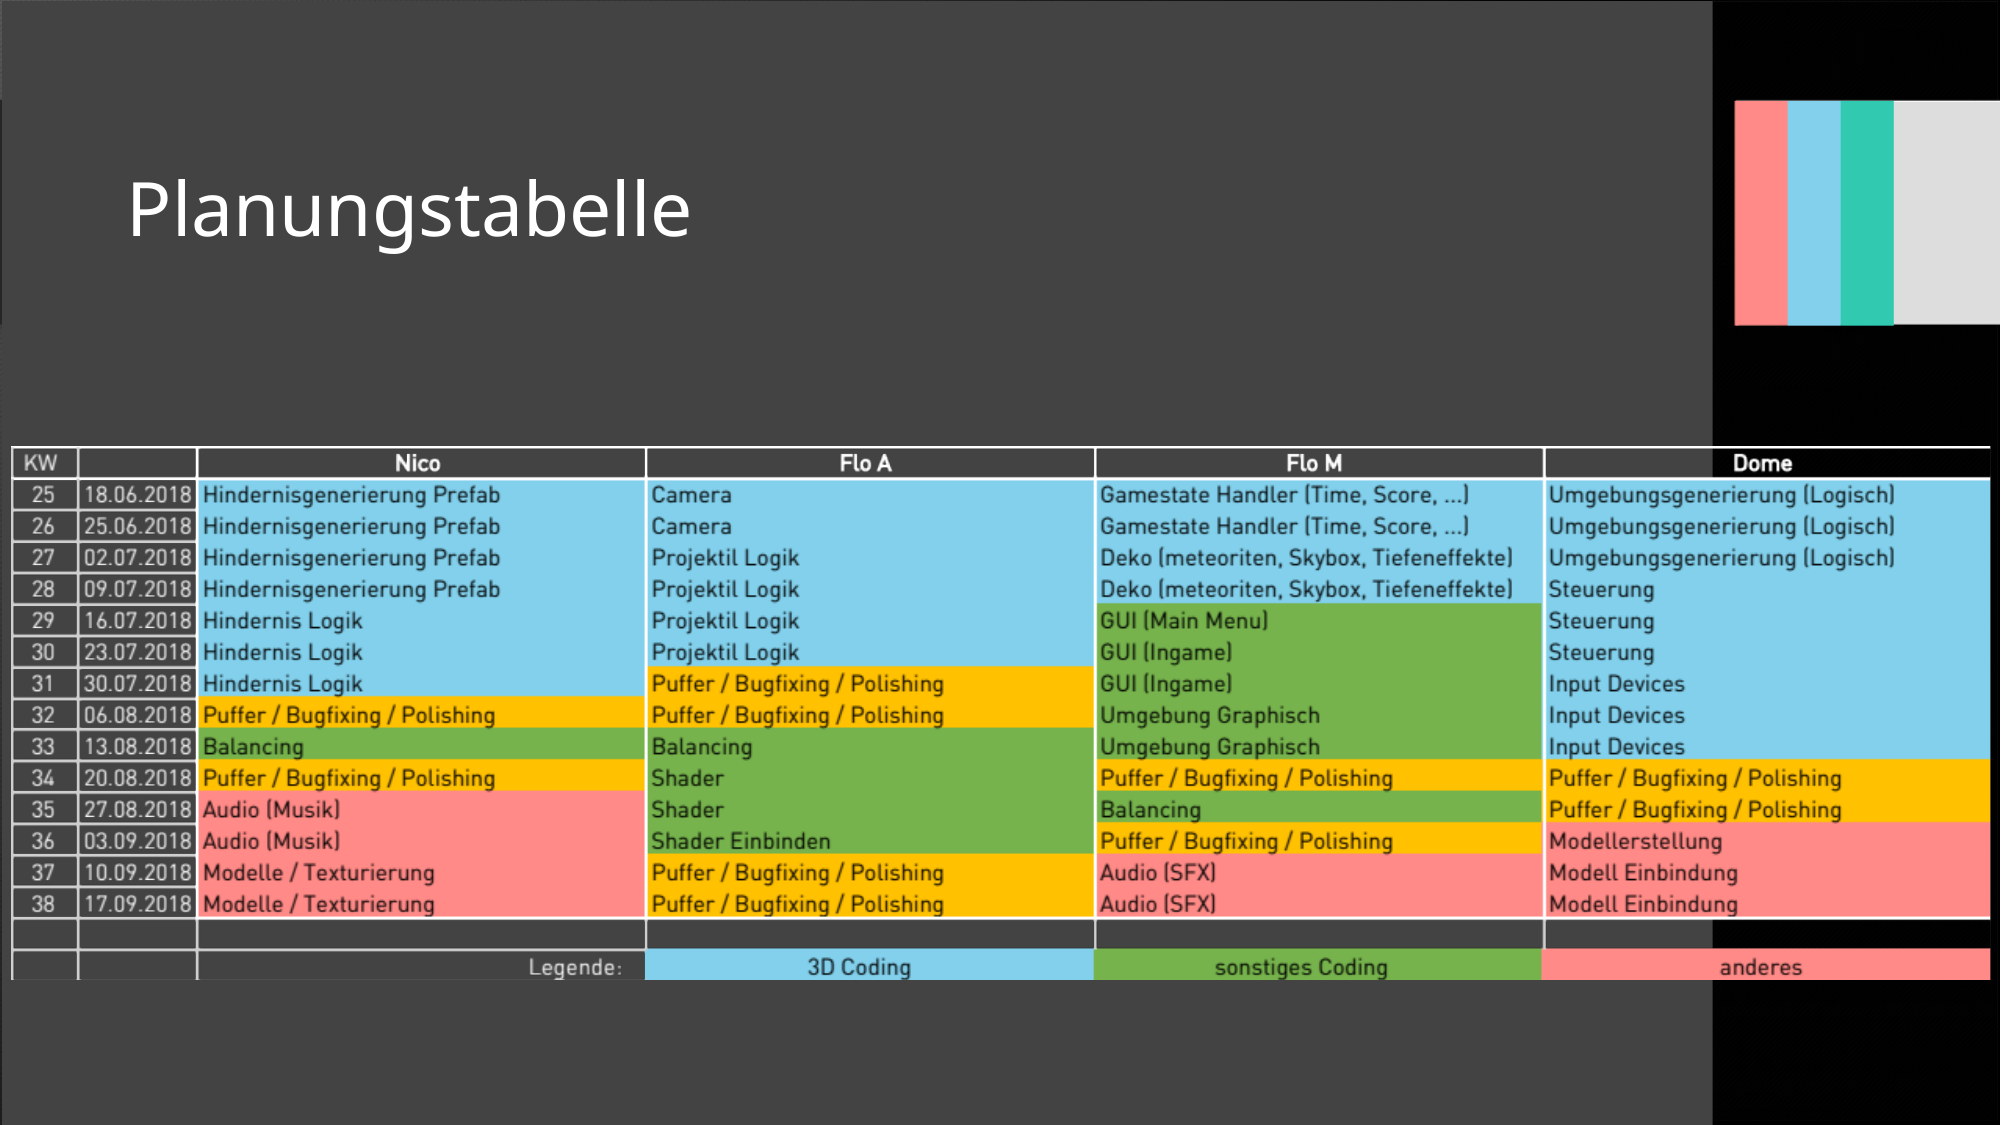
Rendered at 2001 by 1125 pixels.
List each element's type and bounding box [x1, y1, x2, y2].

text_box [0, 0, 2000, 1125]
text_box [10, 446, 1991, 981]
